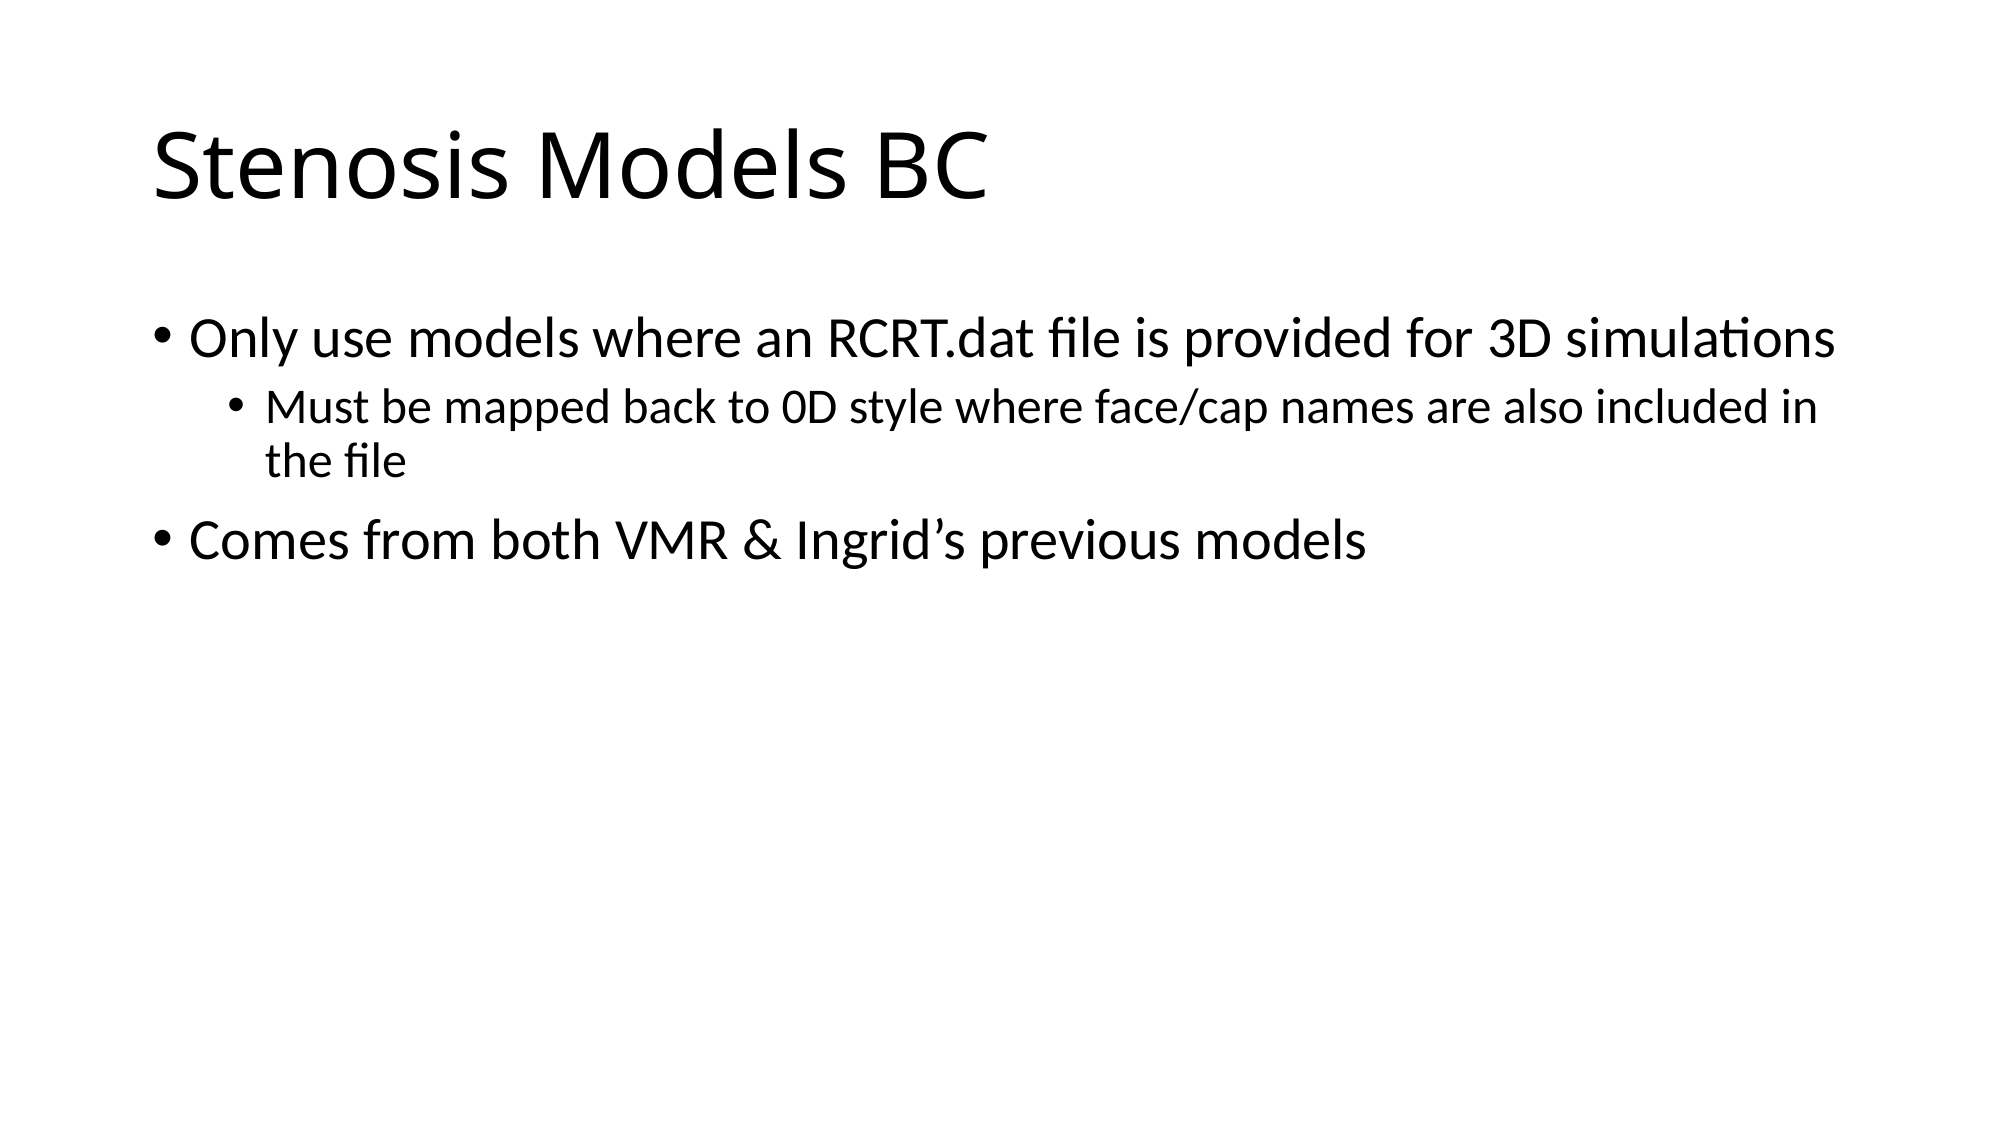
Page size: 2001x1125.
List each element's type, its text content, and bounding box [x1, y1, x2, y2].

title Stenosis Models BC [137, 59, 1863, 278]
list Only use models where an RCRT.dat file is provided for 3D simulations Must be mapped back to 0D style where face/cap names are also included in the file Comes from both VMR & Ingrid’s previous models [137, 299, 1863, 1014]
